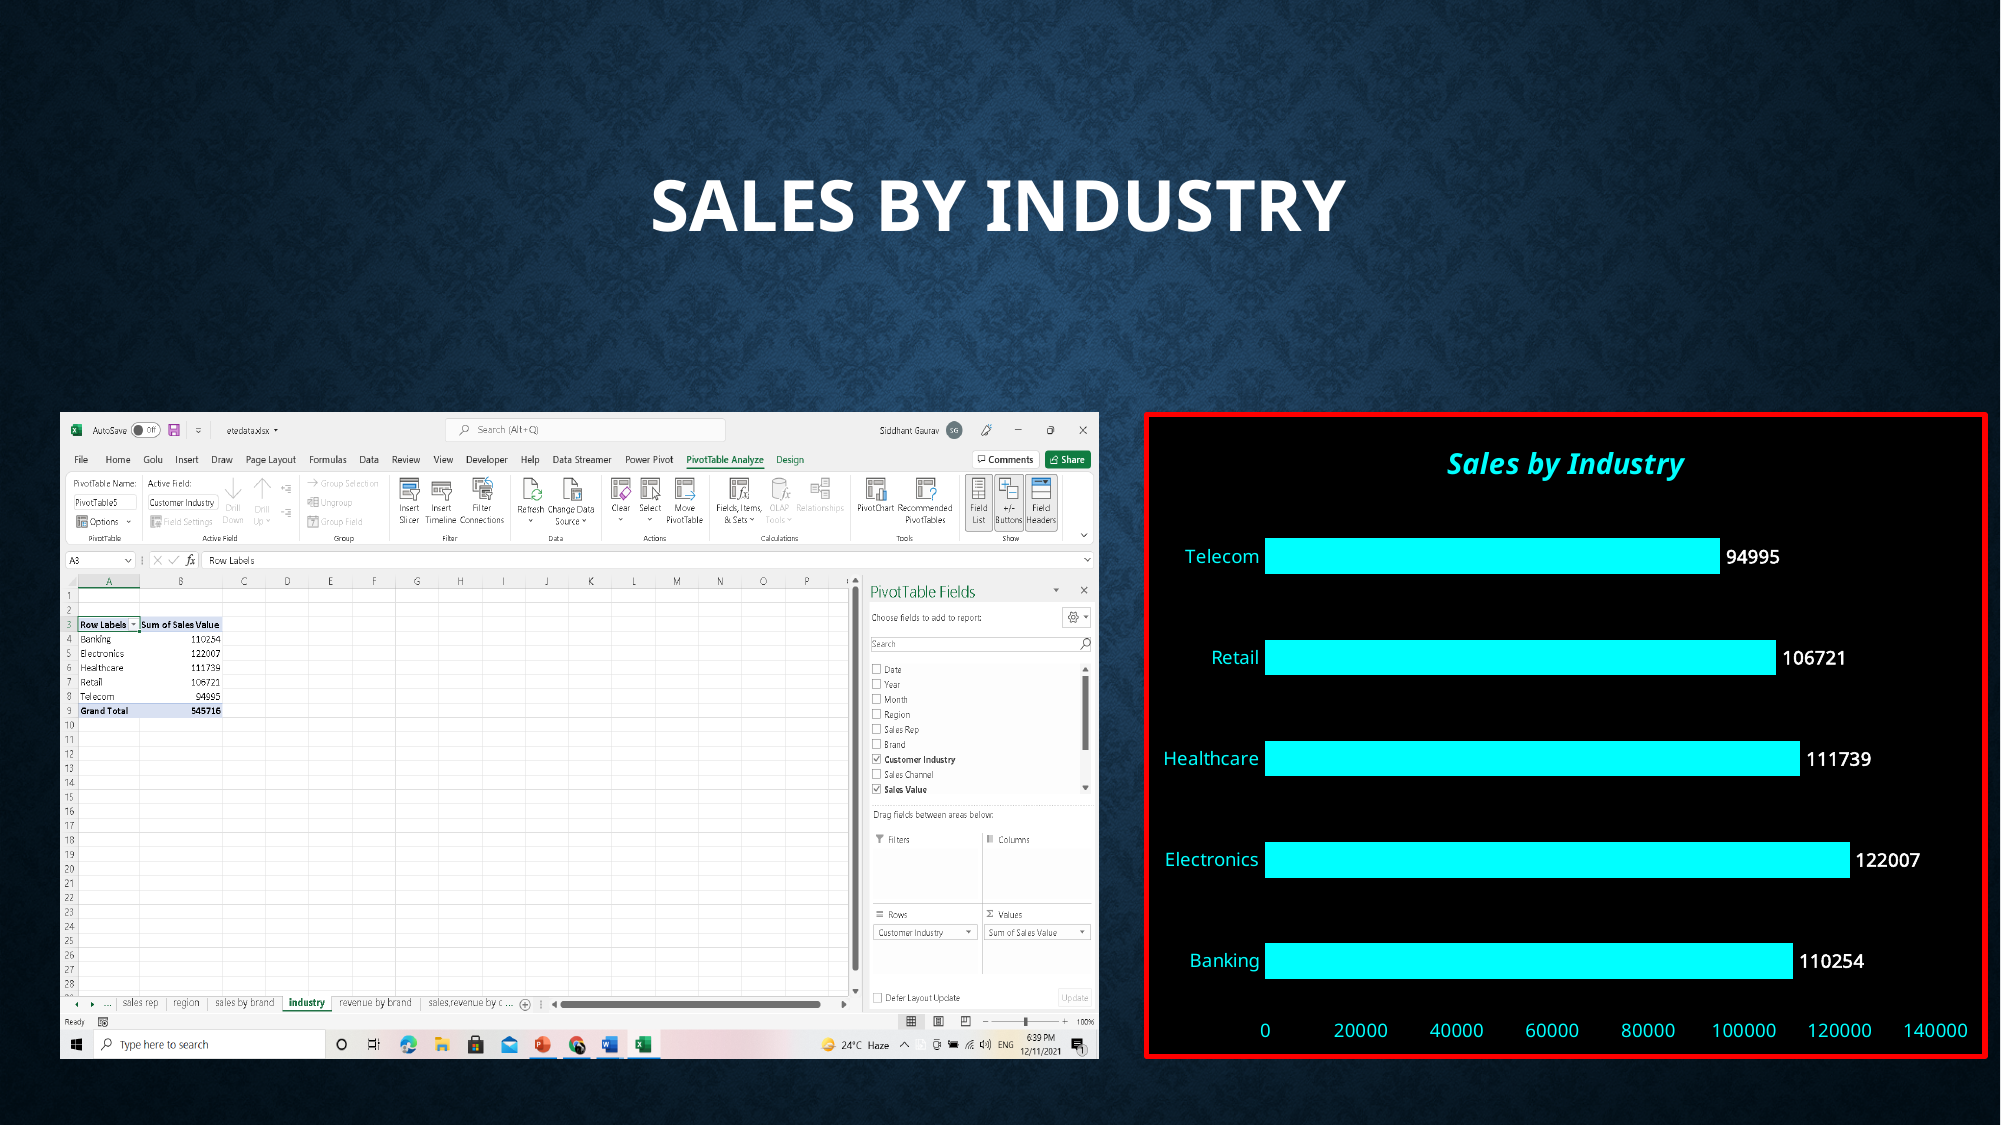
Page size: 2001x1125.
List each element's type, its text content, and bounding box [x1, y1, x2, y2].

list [60, 411, 1099, 1060]
chart [1143, 411, 1989, 1060]
title SALES BY INDUSTRY [149, 99, 1849, 318]
